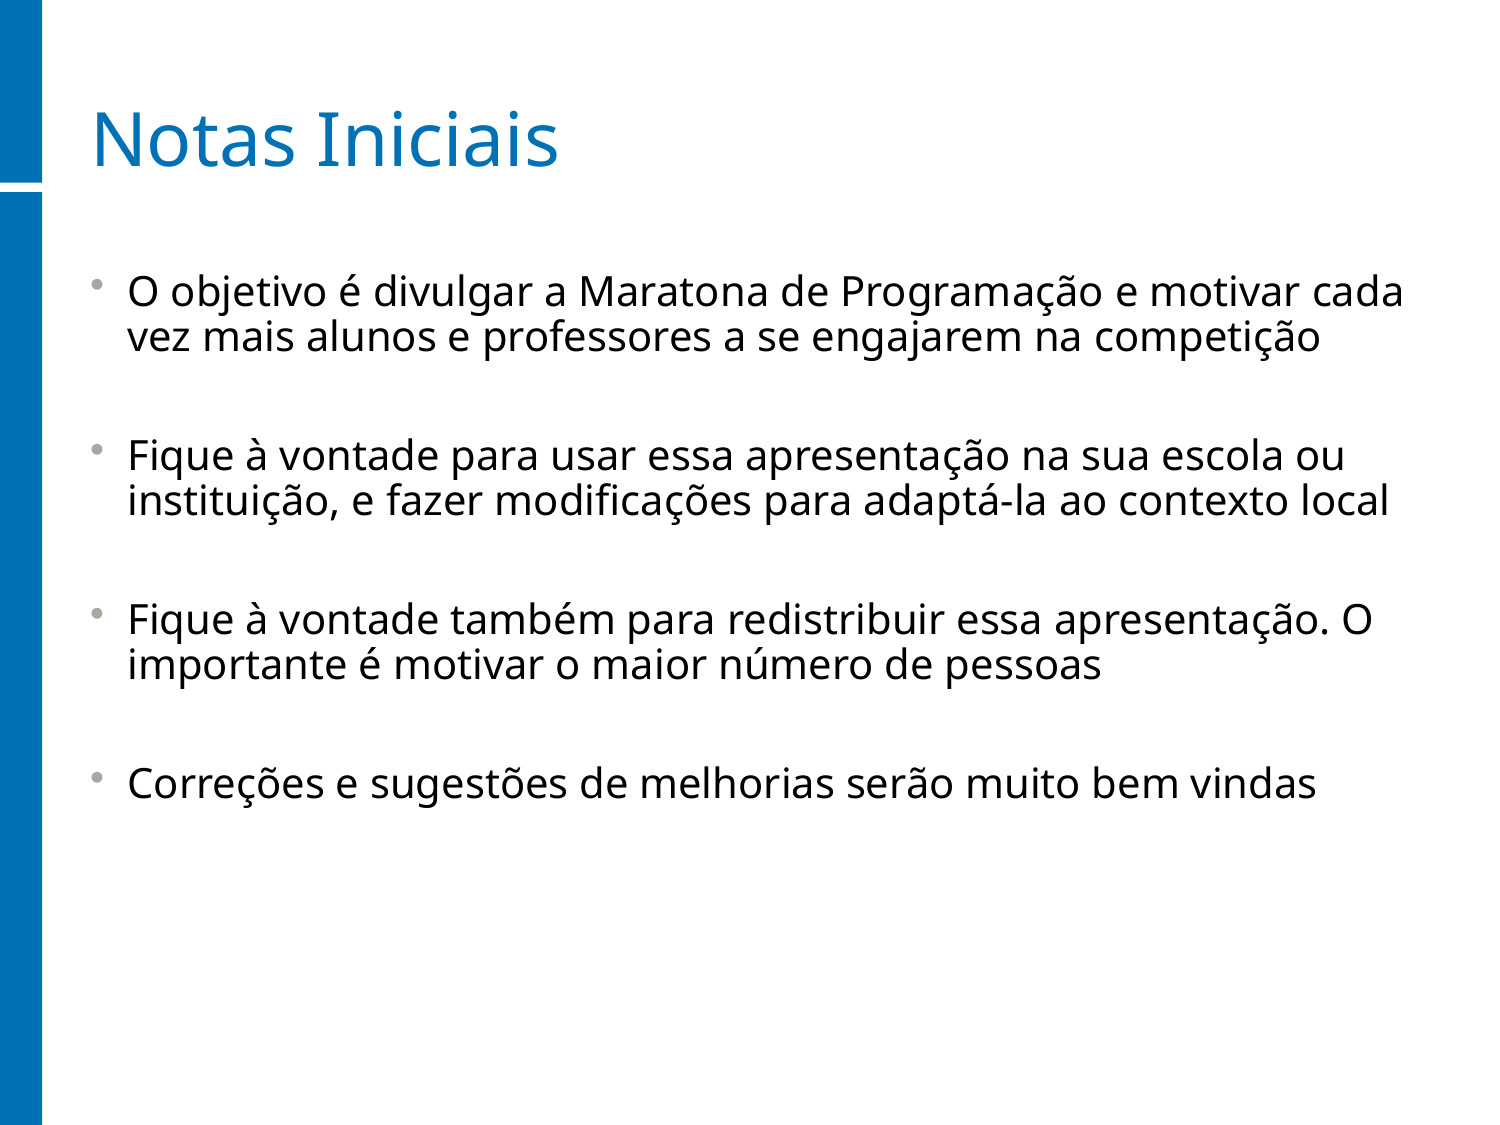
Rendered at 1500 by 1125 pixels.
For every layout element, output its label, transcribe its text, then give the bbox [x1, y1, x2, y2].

title Notas Iniciais [74, 44, 1426, 191]
list O objetivo é divulgar a Maratona de Programação e motivar cada vez mais alunos e professores a se engajarem na competição Fique à vontade para usar essa apresentação na sua escola ou instituição, e fazer modificações para adaptá-la ao contexto local Fique à vontade também para redistribuir essa apresentação. O importante é motivar o maior número de pessoas Correções e sugestões de melhorias serão muito bem vindas [74, 262, 1426, 1006]
